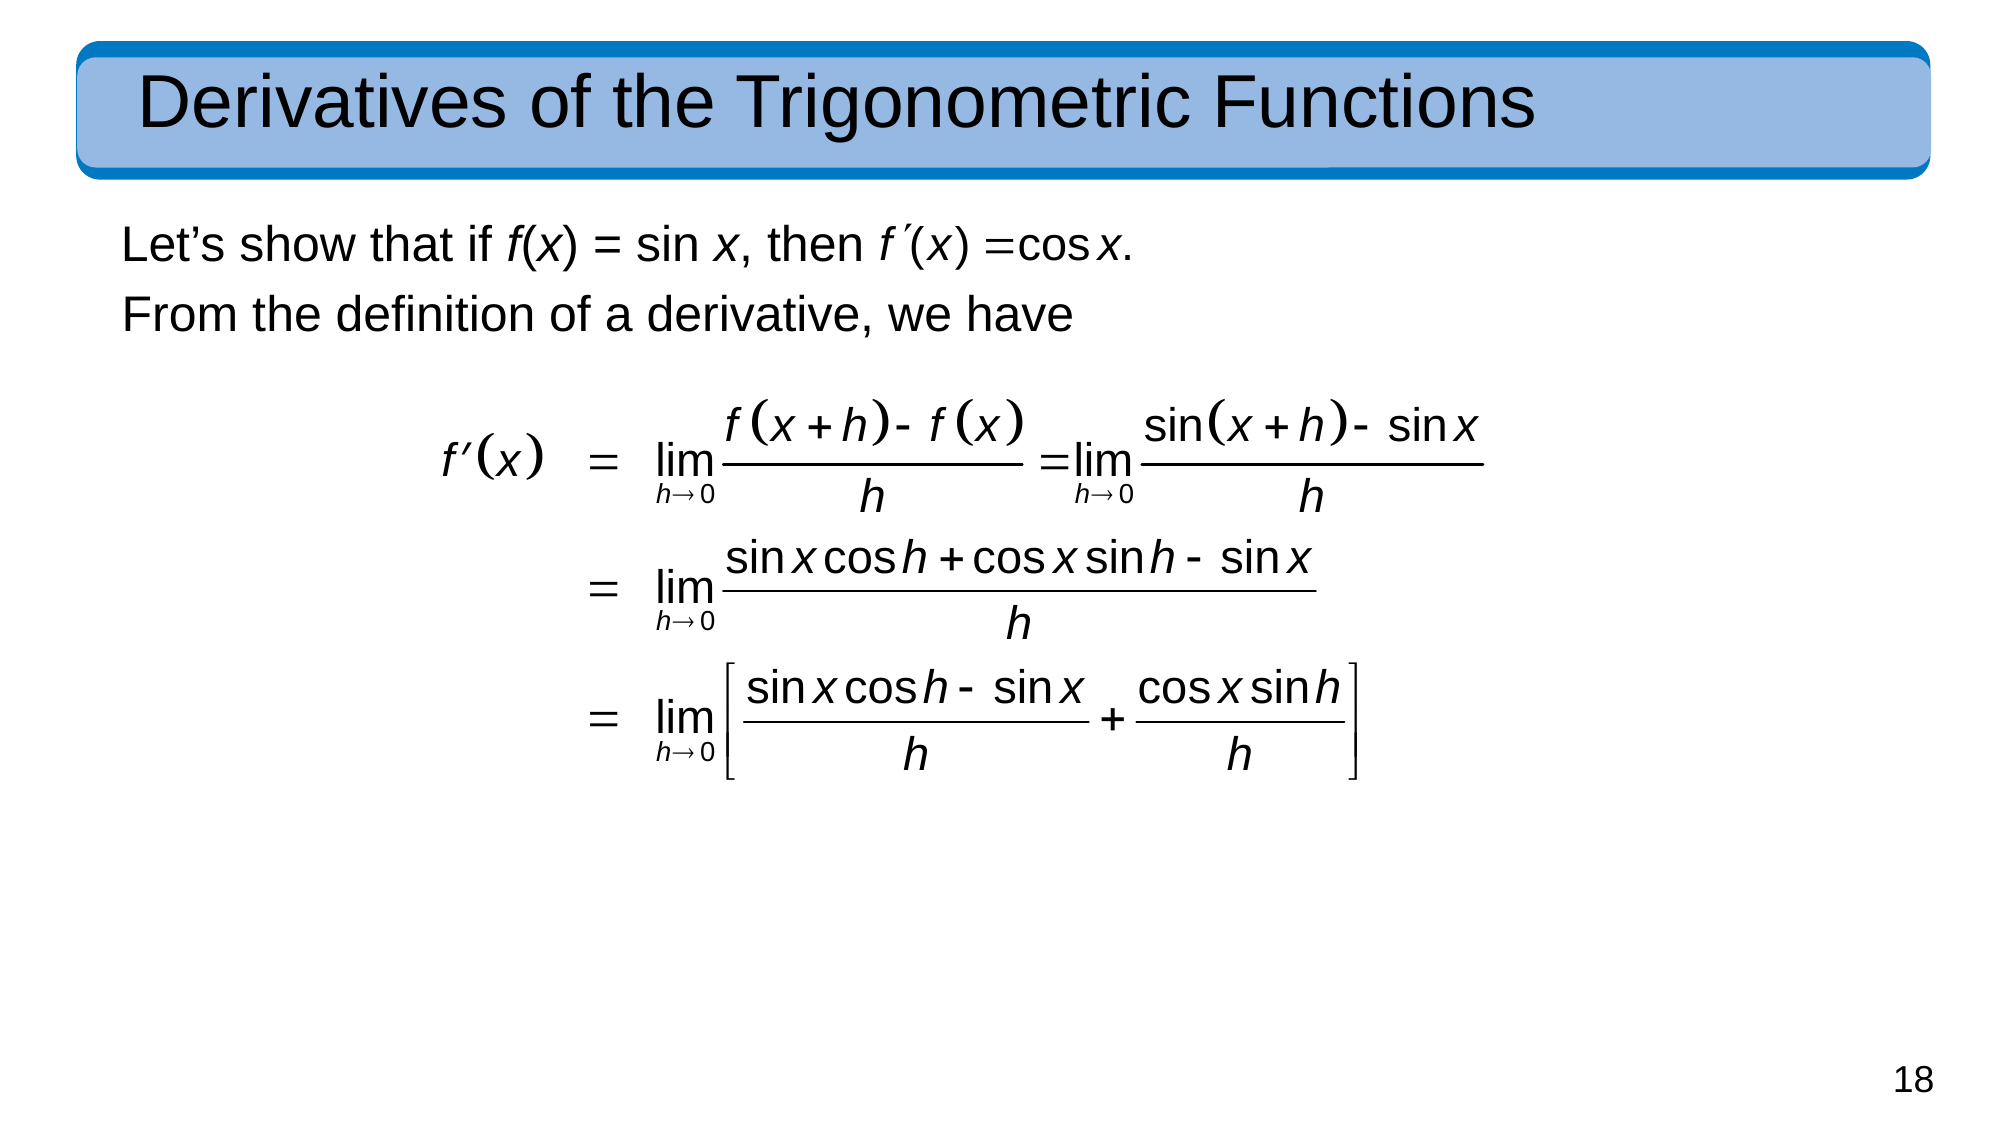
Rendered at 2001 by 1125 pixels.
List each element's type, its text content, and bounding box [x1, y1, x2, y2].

list Let’s show that if f(x) = sin x, then [120, 211, 877, 270]
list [439, 396, 1488, 786]
list From the definition of a derivative, we have [121, 288, 1116, 368]
title Derivatives of the Trigonometric Functions [137, 63, 1863, 161]
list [873, 217, 1138, 280]
